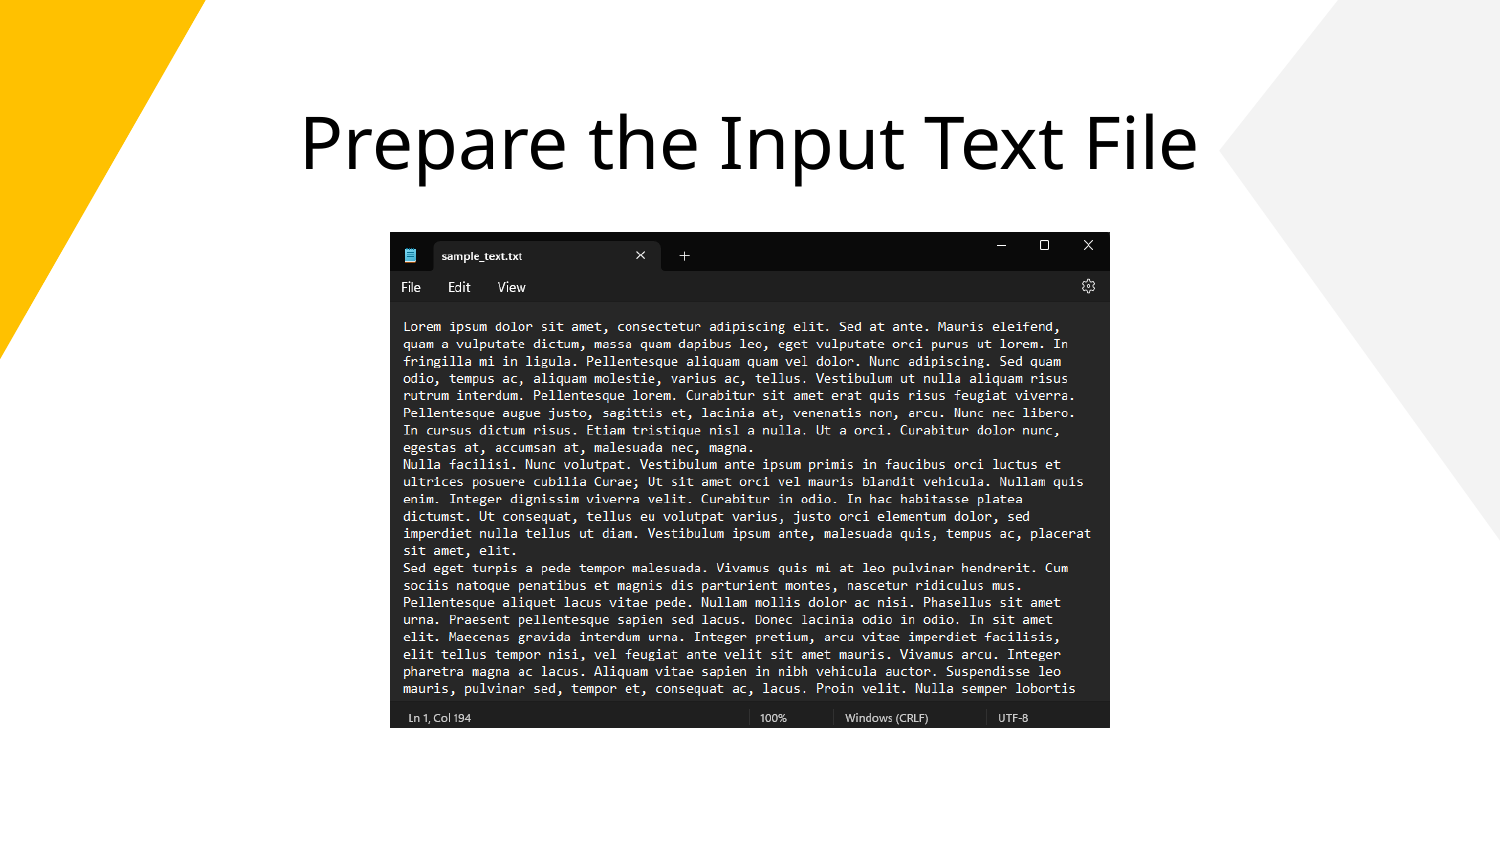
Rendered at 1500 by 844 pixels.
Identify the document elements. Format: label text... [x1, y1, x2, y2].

picture [389, 232, 1111, 728]
title Prepare the Input Text File [85, 81, 1415, 182]
